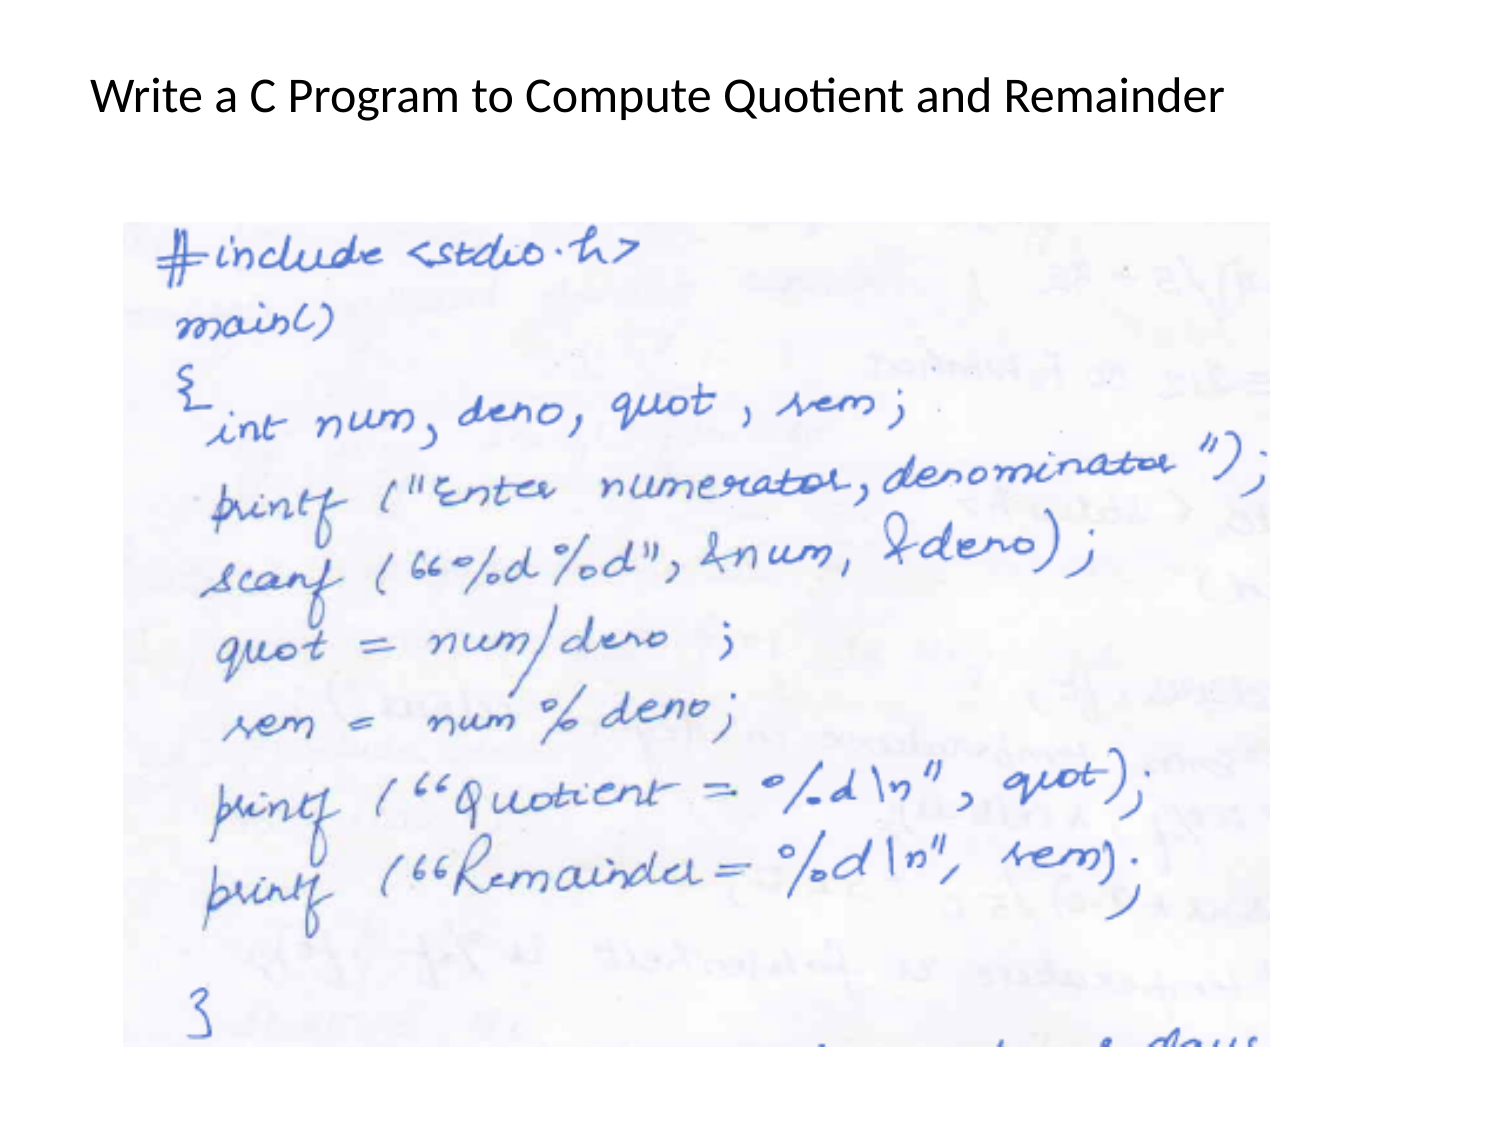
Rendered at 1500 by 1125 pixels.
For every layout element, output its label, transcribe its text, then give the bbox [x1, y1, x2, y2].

picture [123, 222, 1271, 1047]
list Write a C Program to Compute Quotient and Remainder [75, 54, 1425, 1059]
